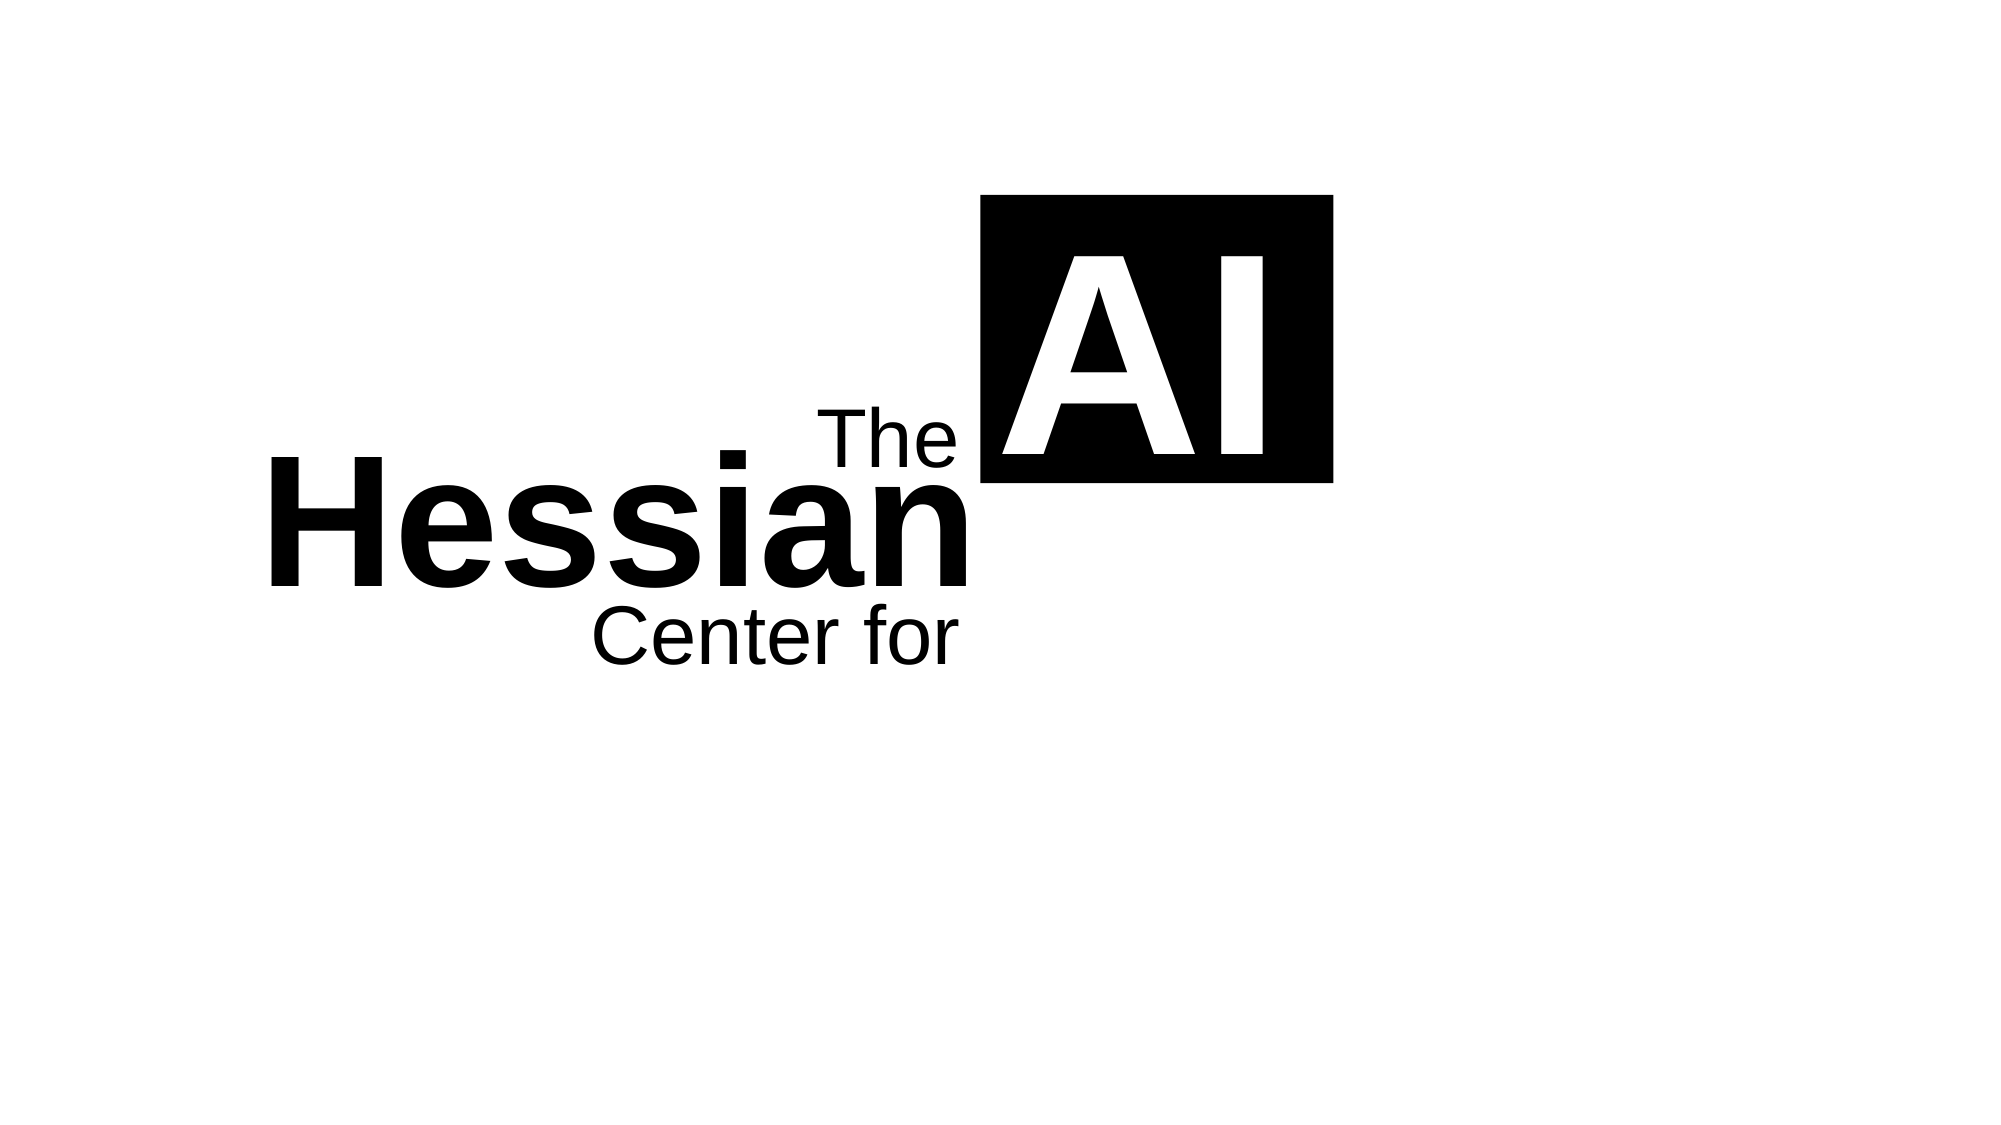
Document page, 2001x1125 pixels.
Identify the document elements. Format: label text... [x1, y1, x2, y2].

text_box Hessian [244, 392, 994, 632]
text_box Center for [575, 574, 1003, 689]
text_box The [801, 377, 981, 492]
text_box AI [980, 194, 1334, 484]
